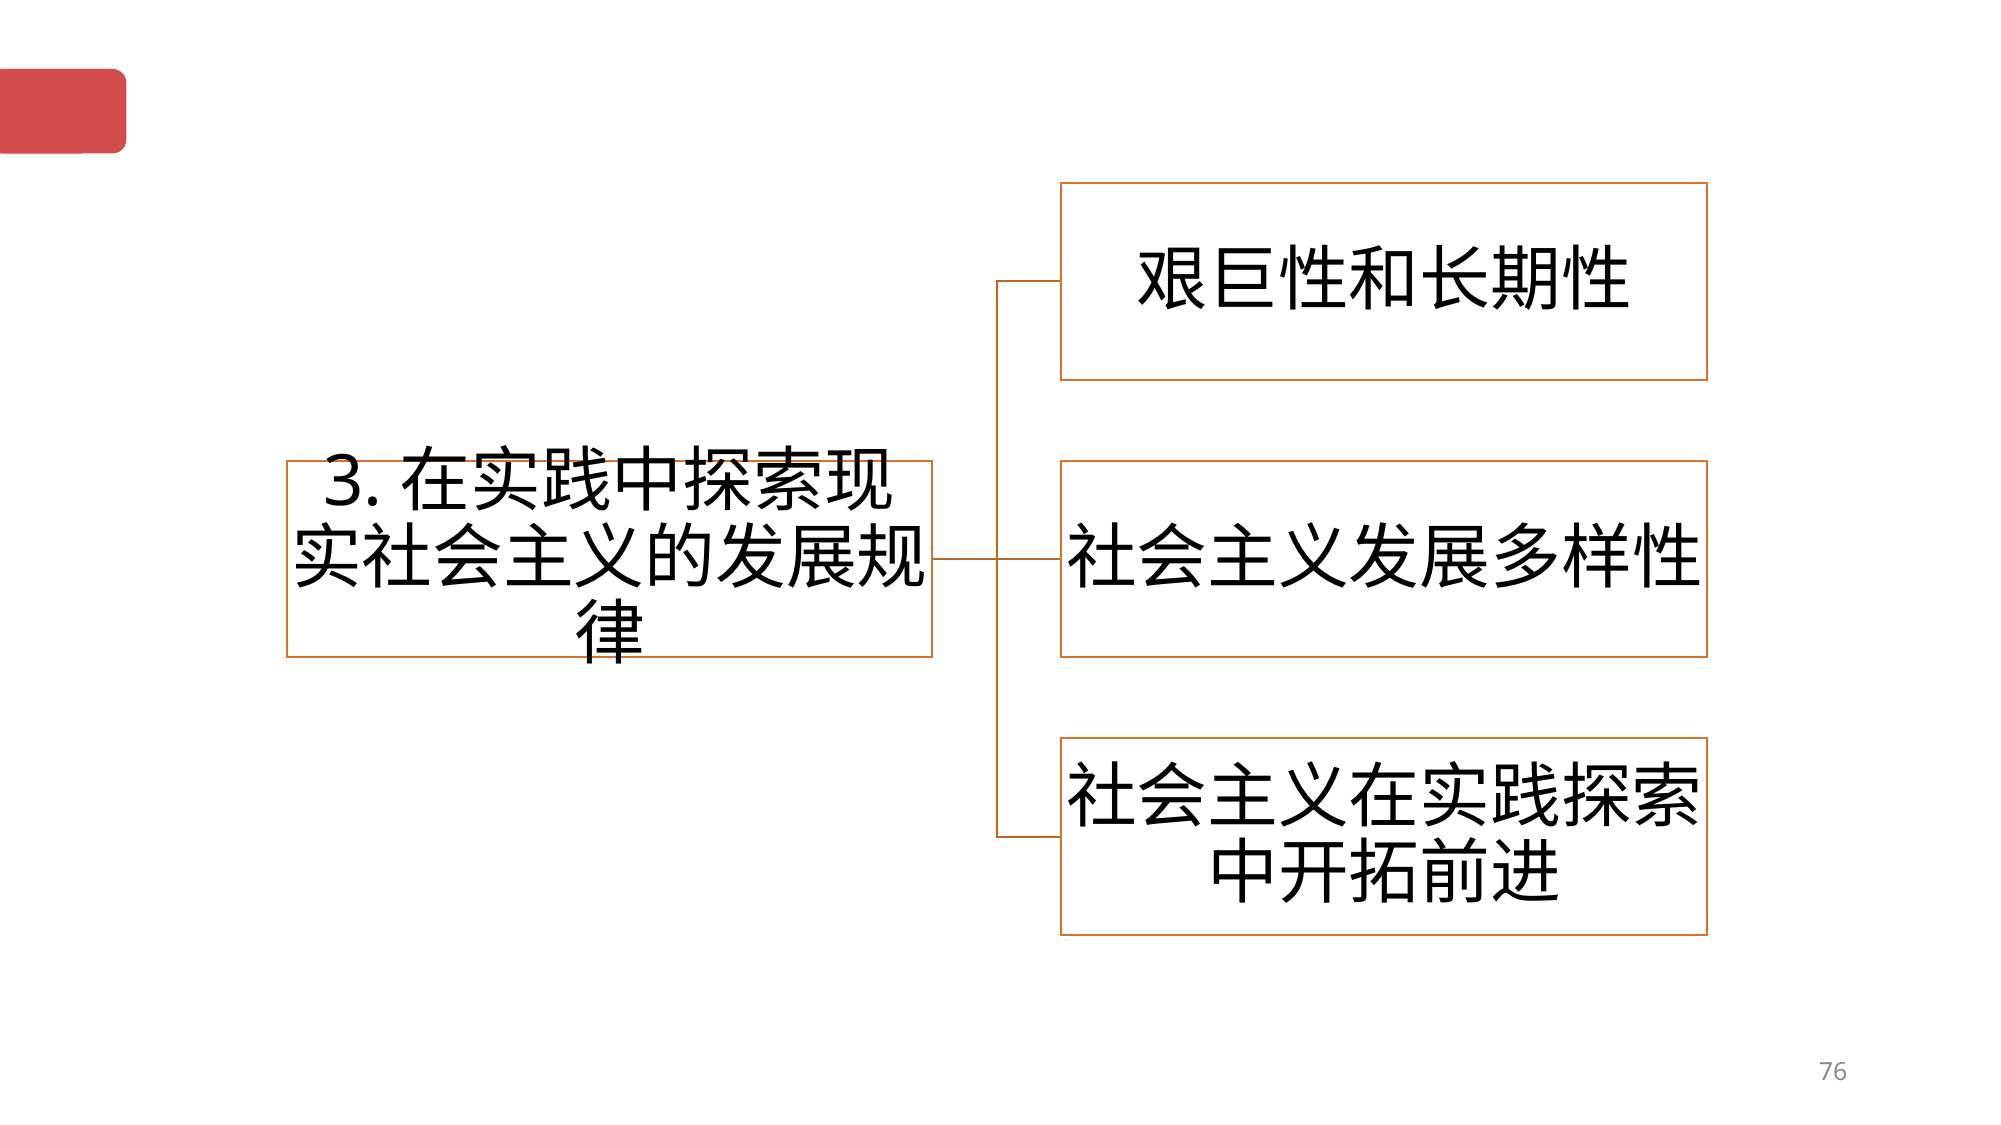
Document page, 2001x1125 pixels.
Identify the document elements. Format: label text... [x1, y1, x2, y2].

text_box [285, 115, 1708, 1003]
slide_number 76 [1412, 1042, 1863, 1103]
